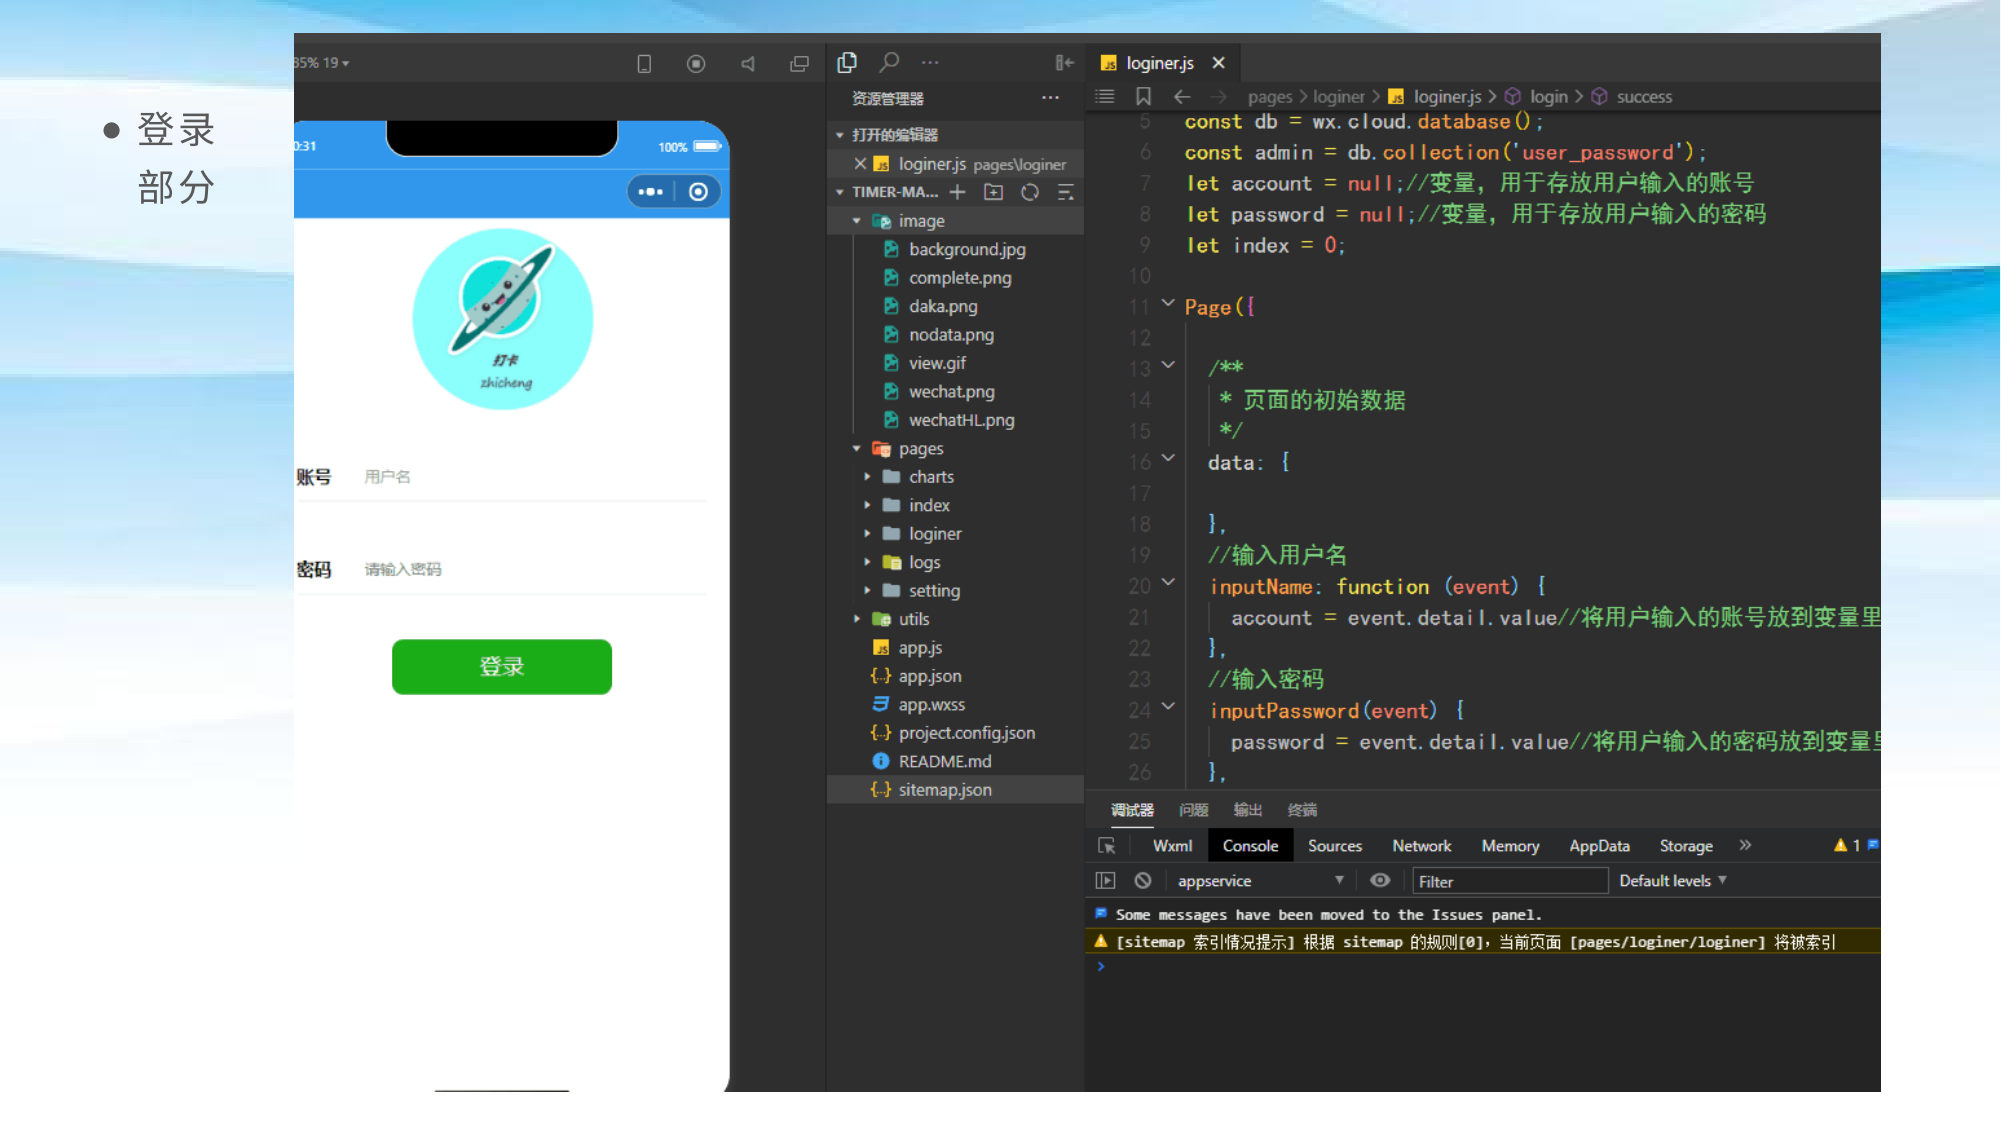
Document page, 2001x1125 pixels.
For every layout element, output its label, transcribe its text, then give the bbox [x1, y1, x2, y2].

picture [0, 0, 2001, 1125]
text_box 登录部分 [85, 85, 271, 217]
